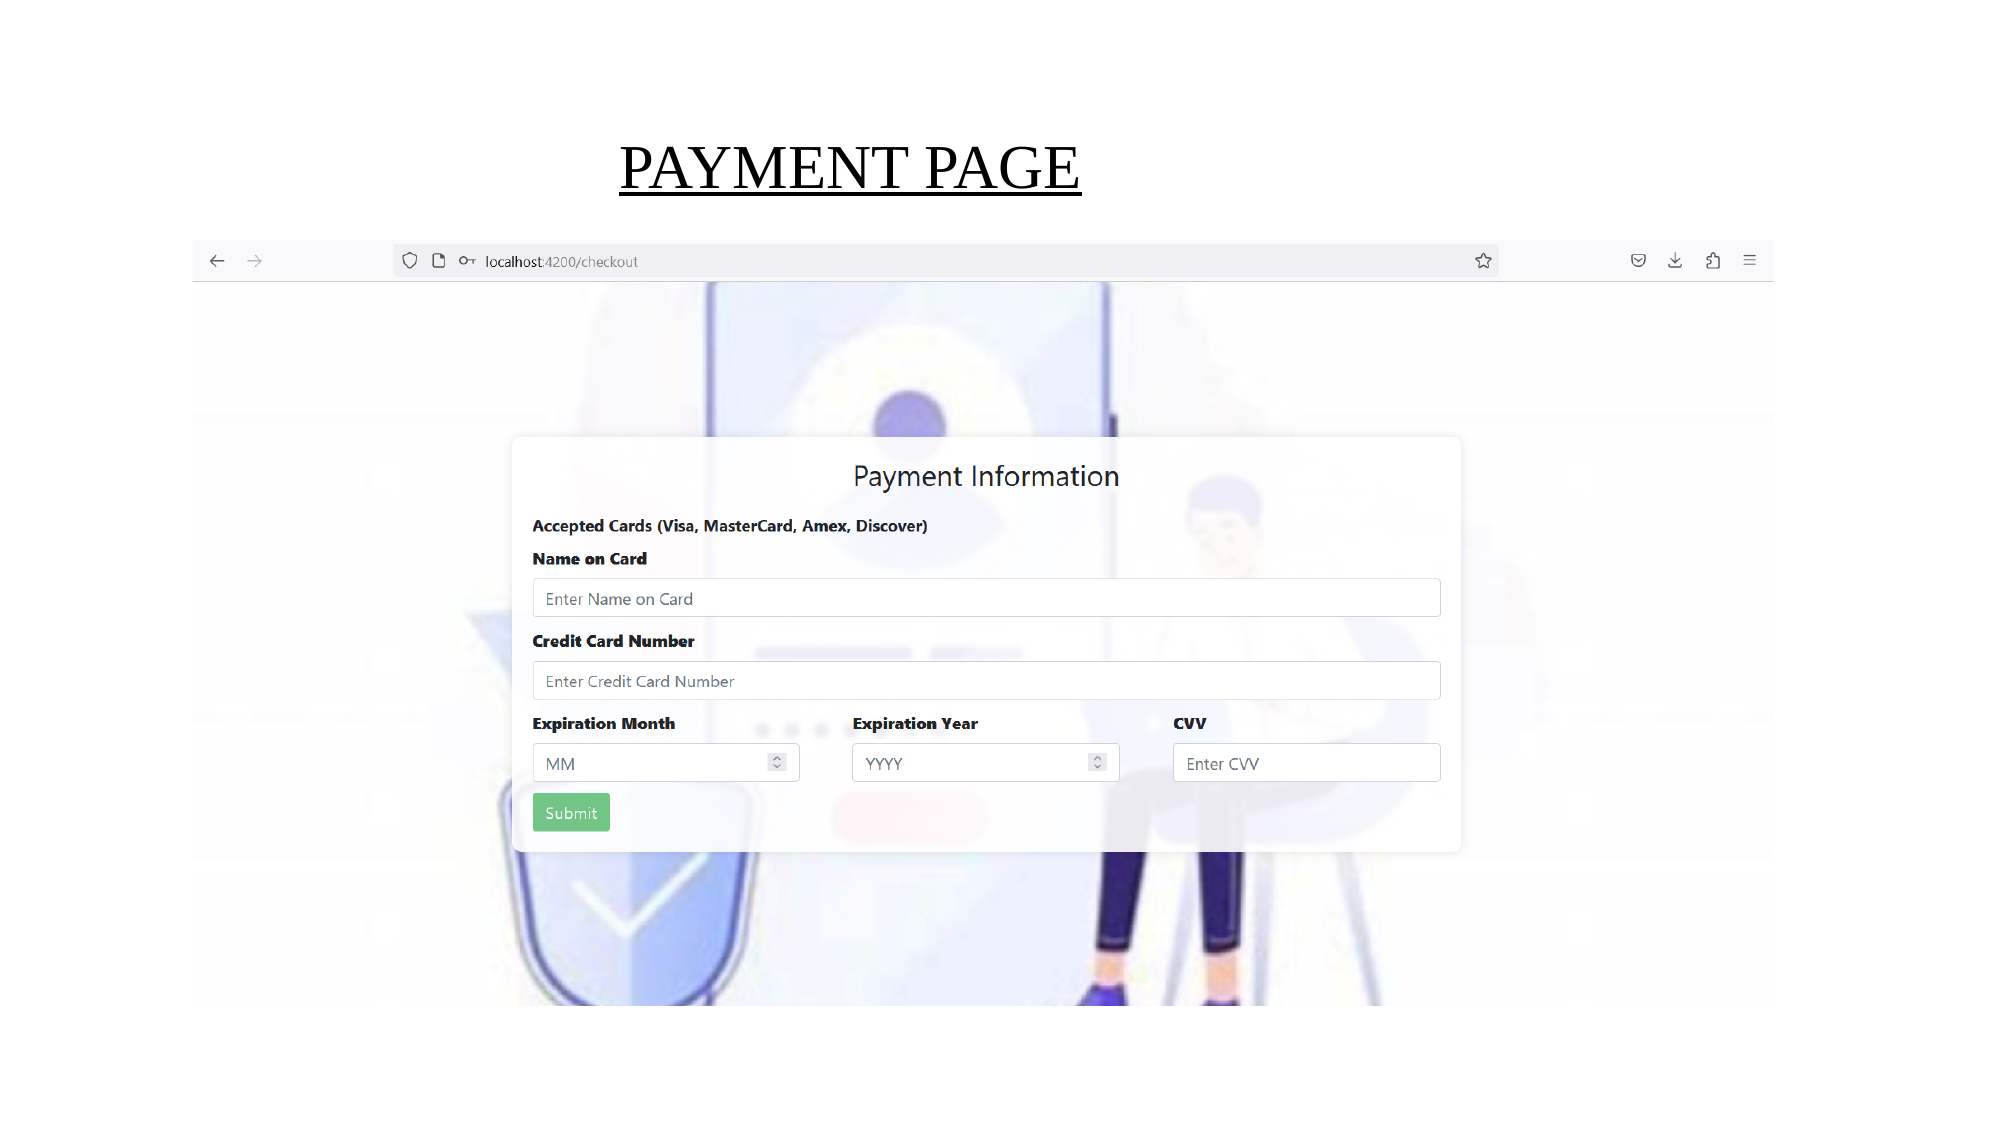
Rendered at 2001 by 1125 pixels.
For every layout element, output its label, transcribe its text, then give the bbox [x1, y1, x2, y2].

title PAYMENT PAGE [604, 59, 1863, 278]
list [192, 240, 1774, 1037]
